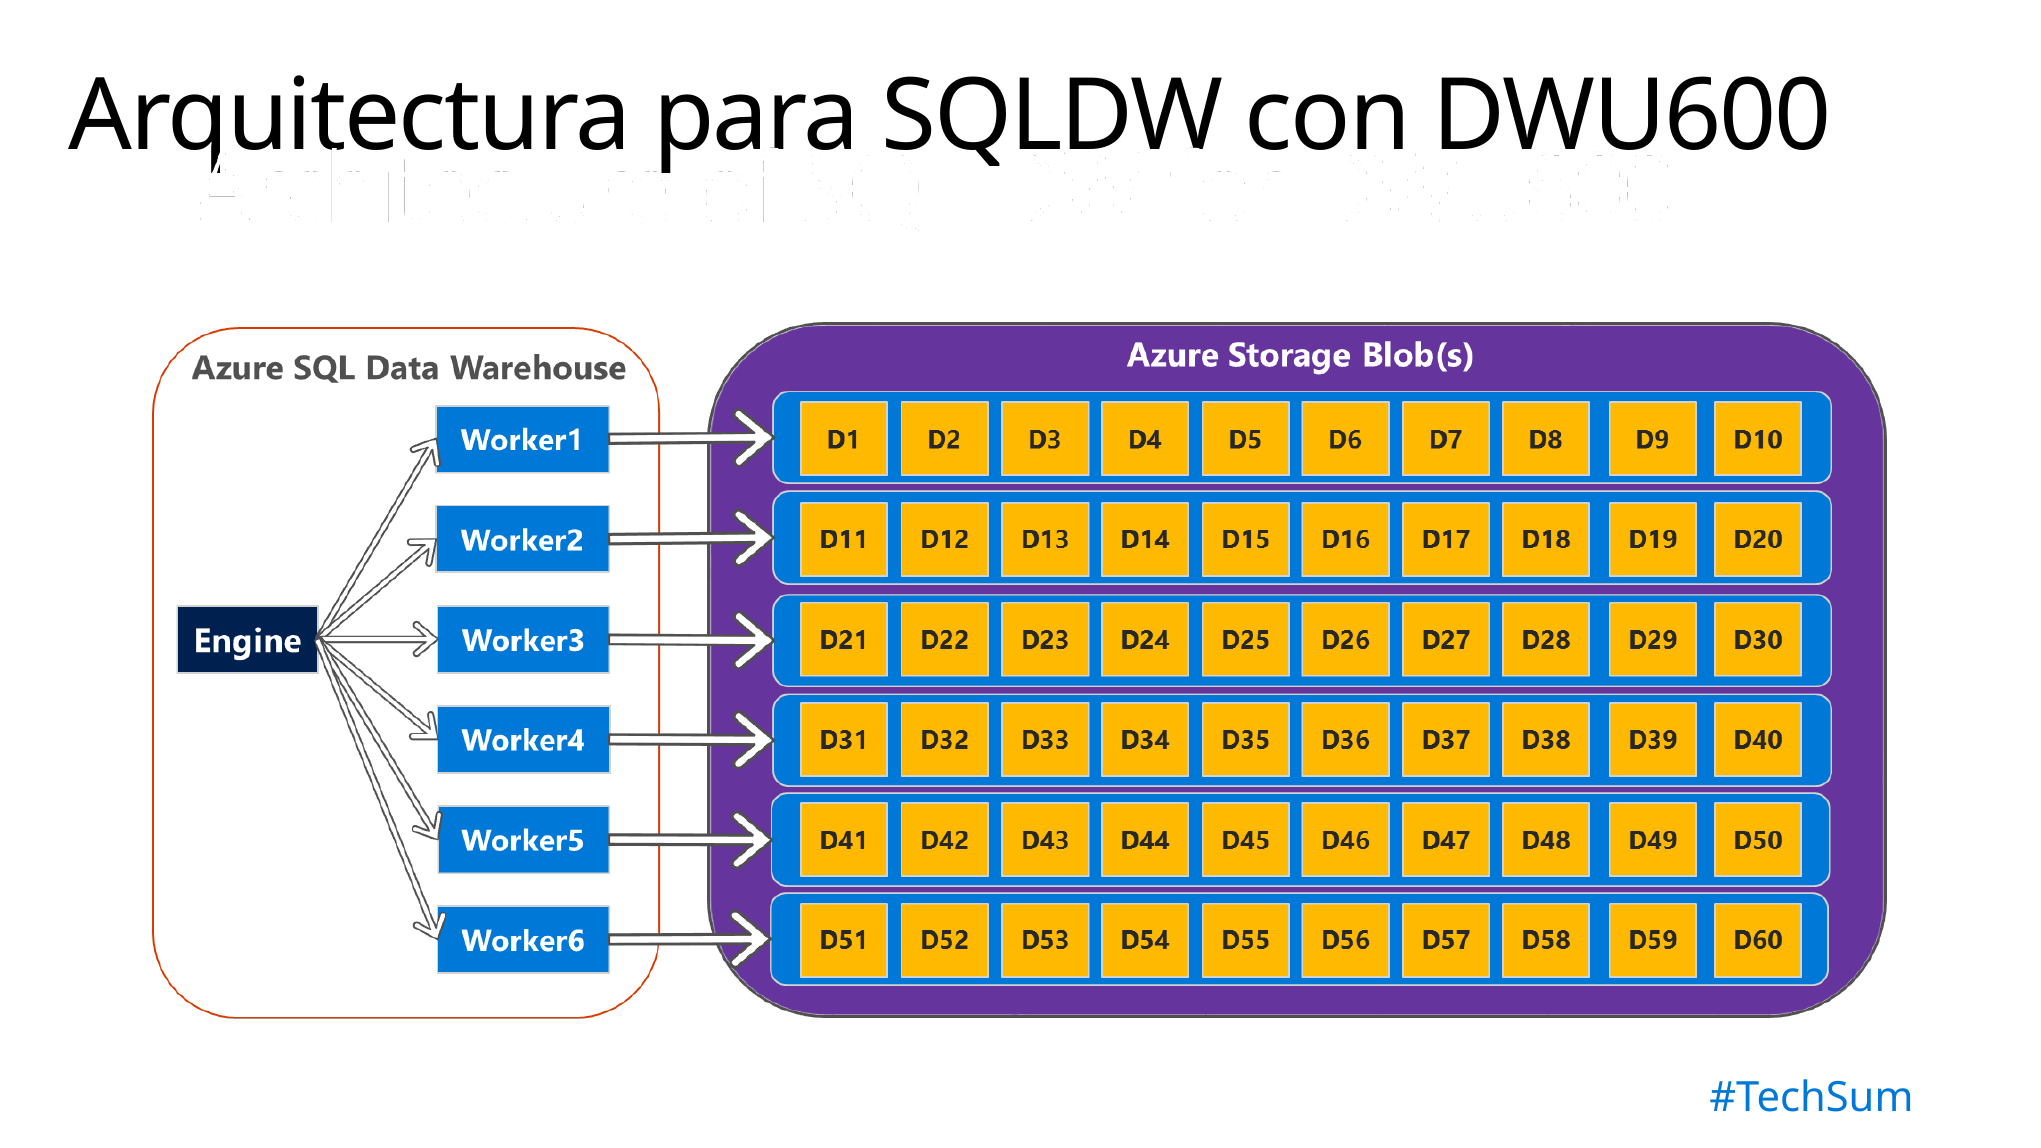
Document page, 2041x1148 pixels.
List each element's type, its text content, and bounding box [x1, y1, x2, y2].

picture [152, 123, 1888, 1020]
title Arquitectura para SQLDW con DWU600 [45, 48, 1996, 199]
